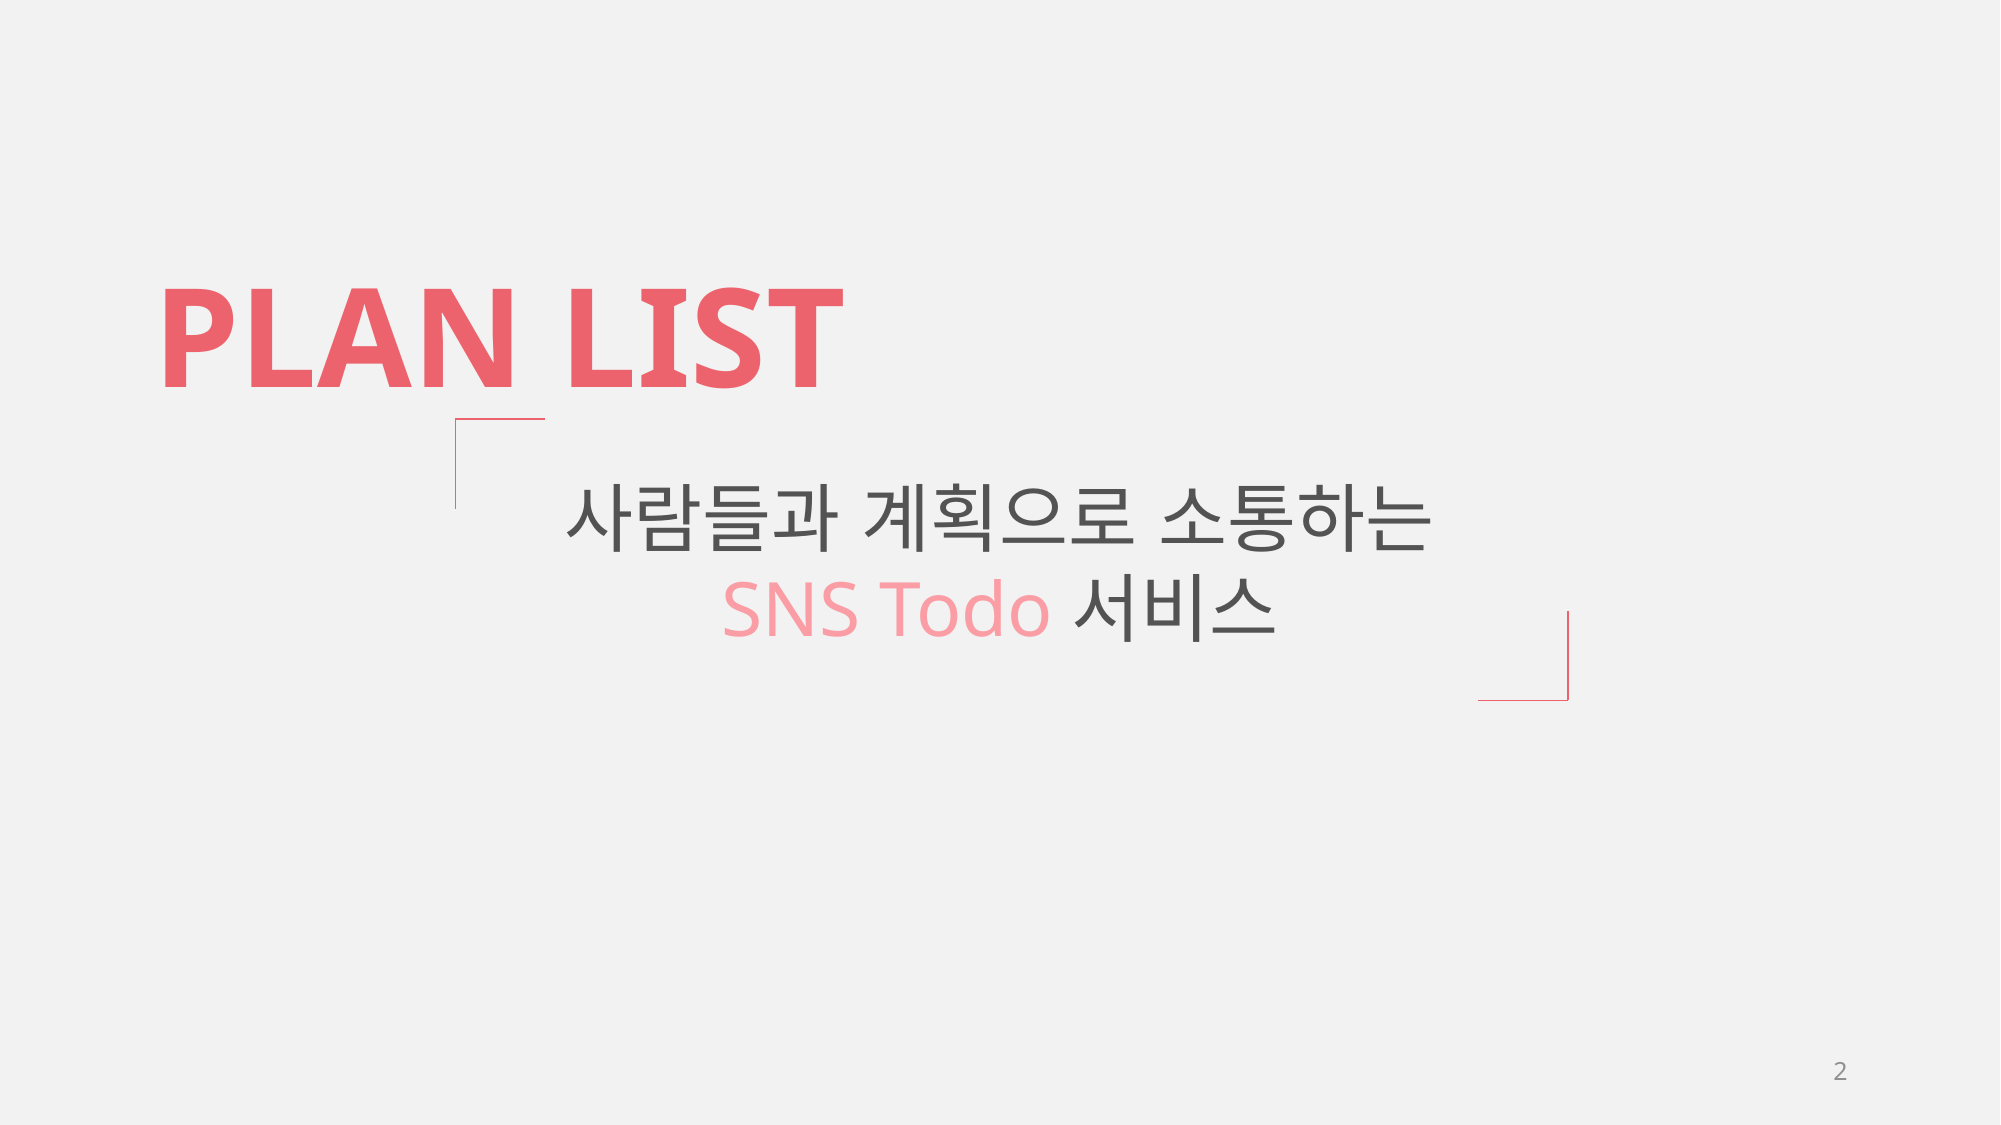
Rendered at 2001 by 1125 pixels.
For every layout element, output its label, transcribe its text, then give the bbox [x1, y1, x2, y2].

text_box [455, 418, 545, 509]
text_box 사람들과 계획으로 소통하는 SNS Todo서비스 [455, 463, 1545, 659]
text_box PLAN LIST [146, 242, 855, 423]
slide_number 2 [1412, 1042, 1863, 1103]
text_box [1478, 610, 1568, 701]
